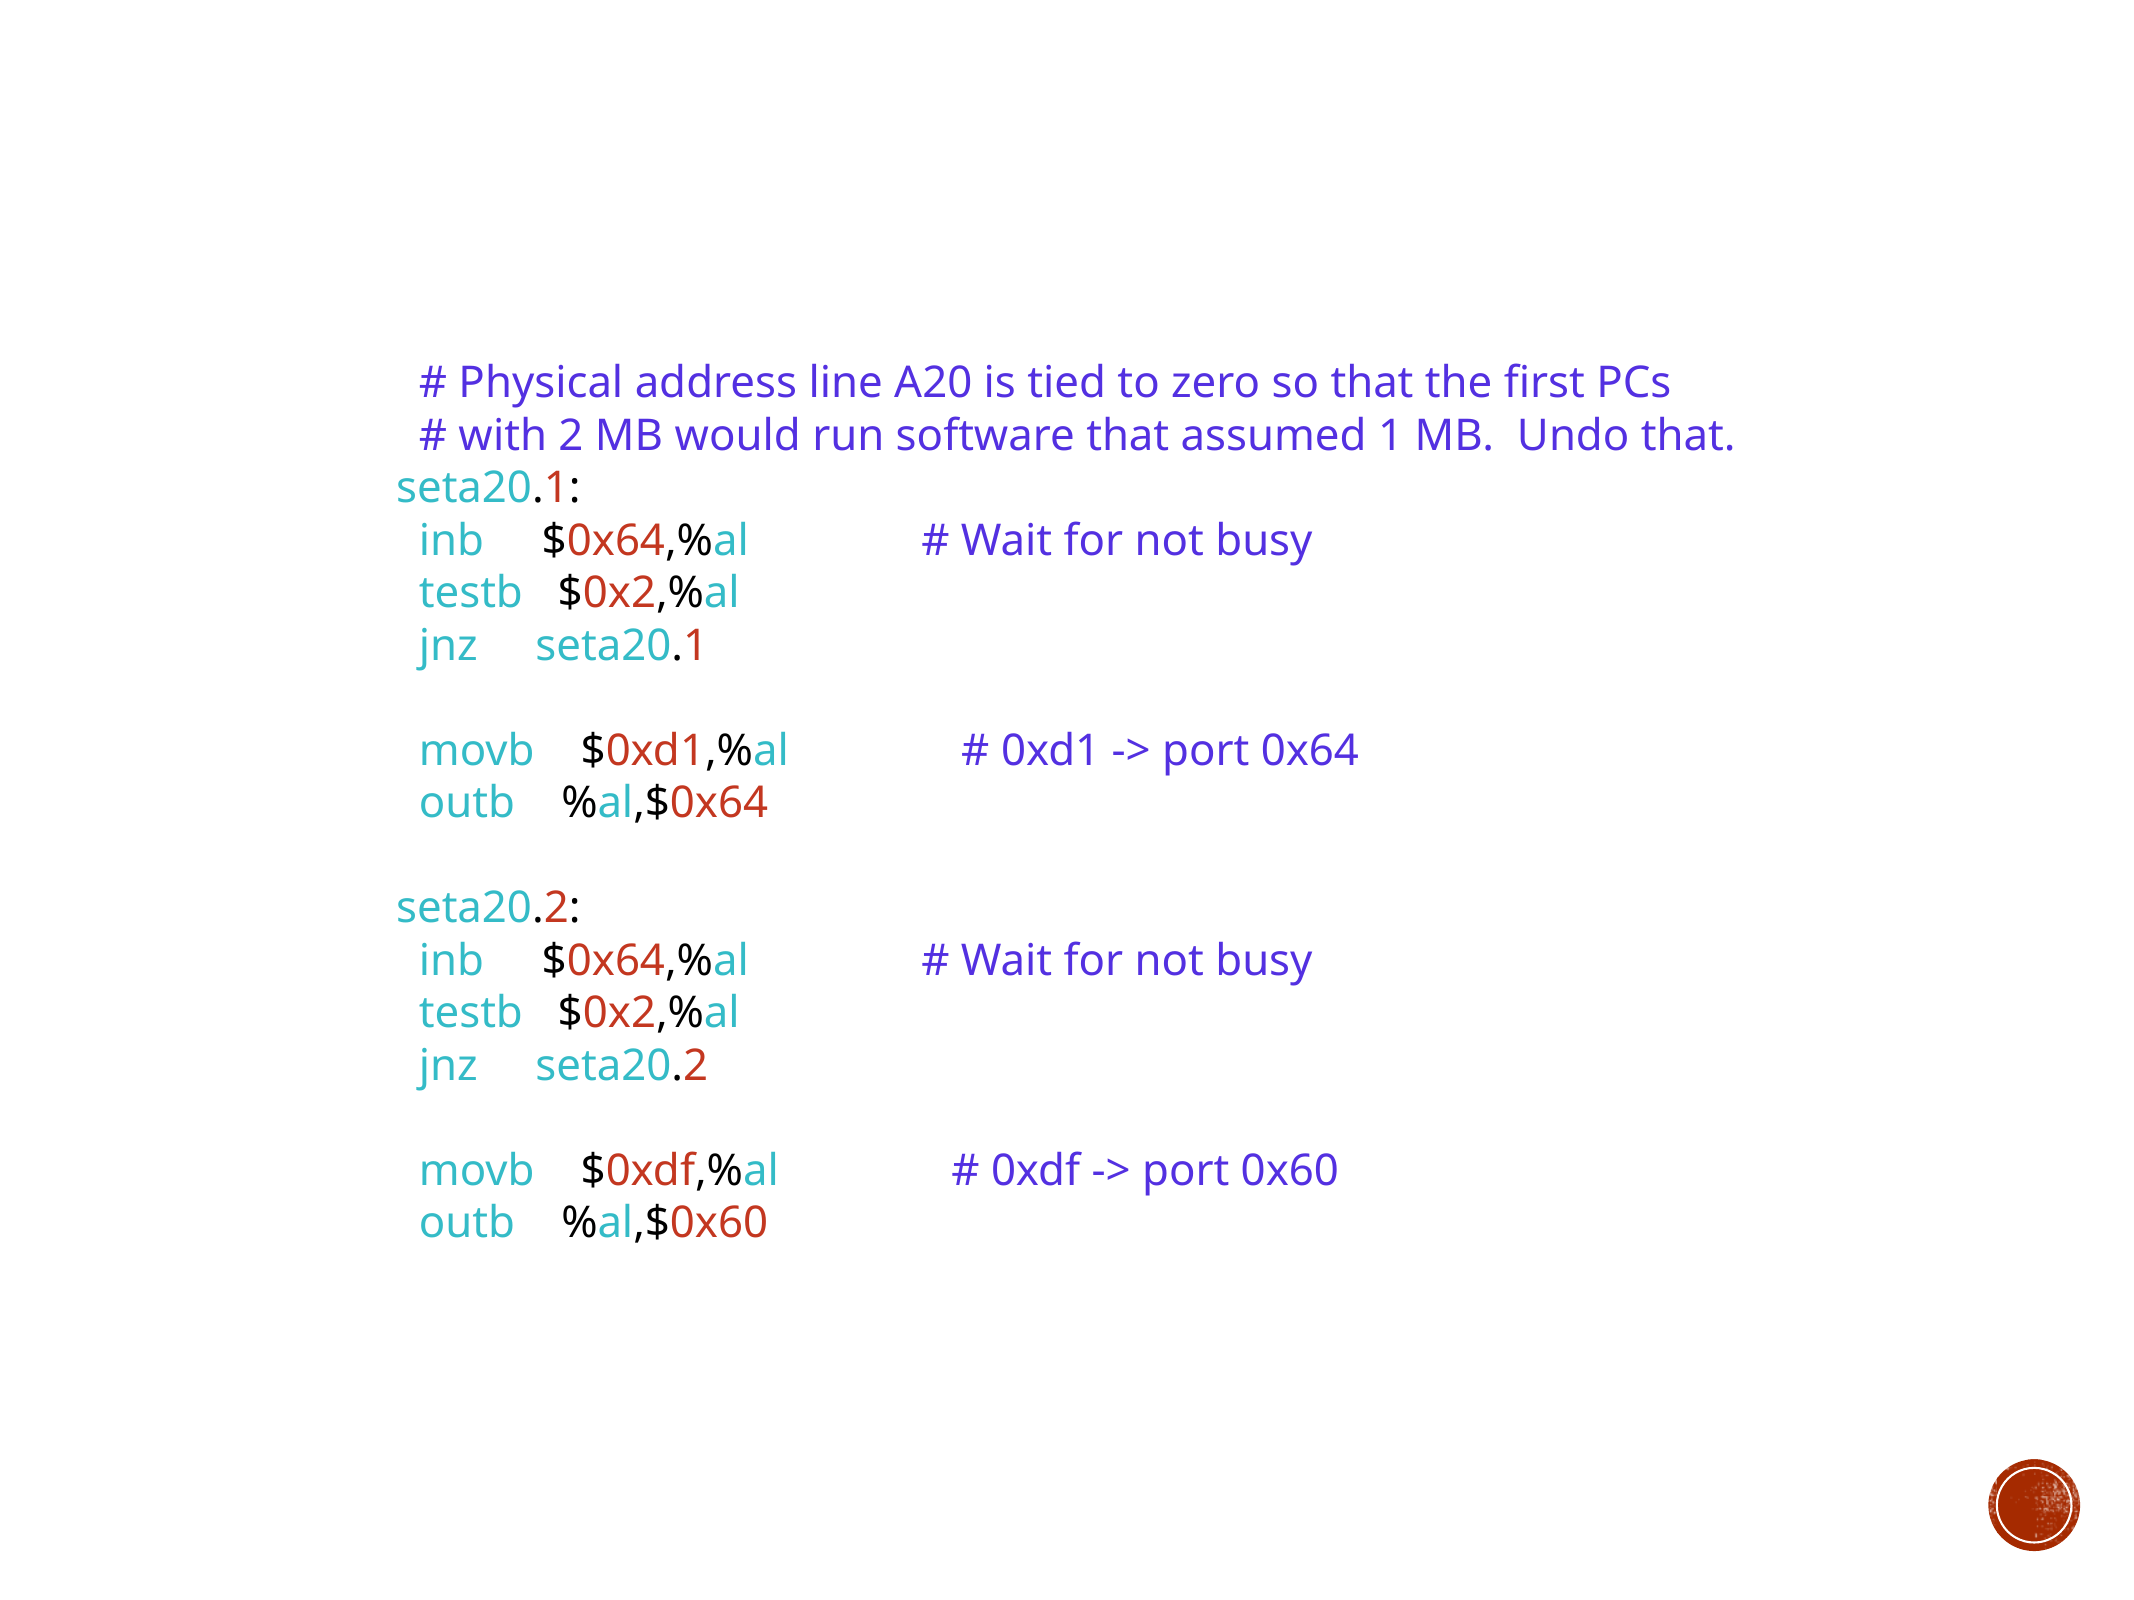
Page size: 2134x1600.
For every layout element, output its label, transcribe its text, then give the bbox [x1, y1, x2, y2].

text_box # Physical address line A20 is tied to zero so that the first PCs # with 2 MB would run software that assumed 1 MB. Undo that. seta20.1: inb $0x64,%al # Wait for not busy testb $0x2,%al jnz seta20.1 movb $0xd1,%al # 0xd1 -> port 0x64 outb %al,$0x64 seta20.2: inb $0x64,%al # Wait for not busy testb $0x2,%al jnz seta20.2 movb $0xdf,%al # 0xdf -> port 0x60 outb %al,$0x60 [387, 345, 1746, 1255]
